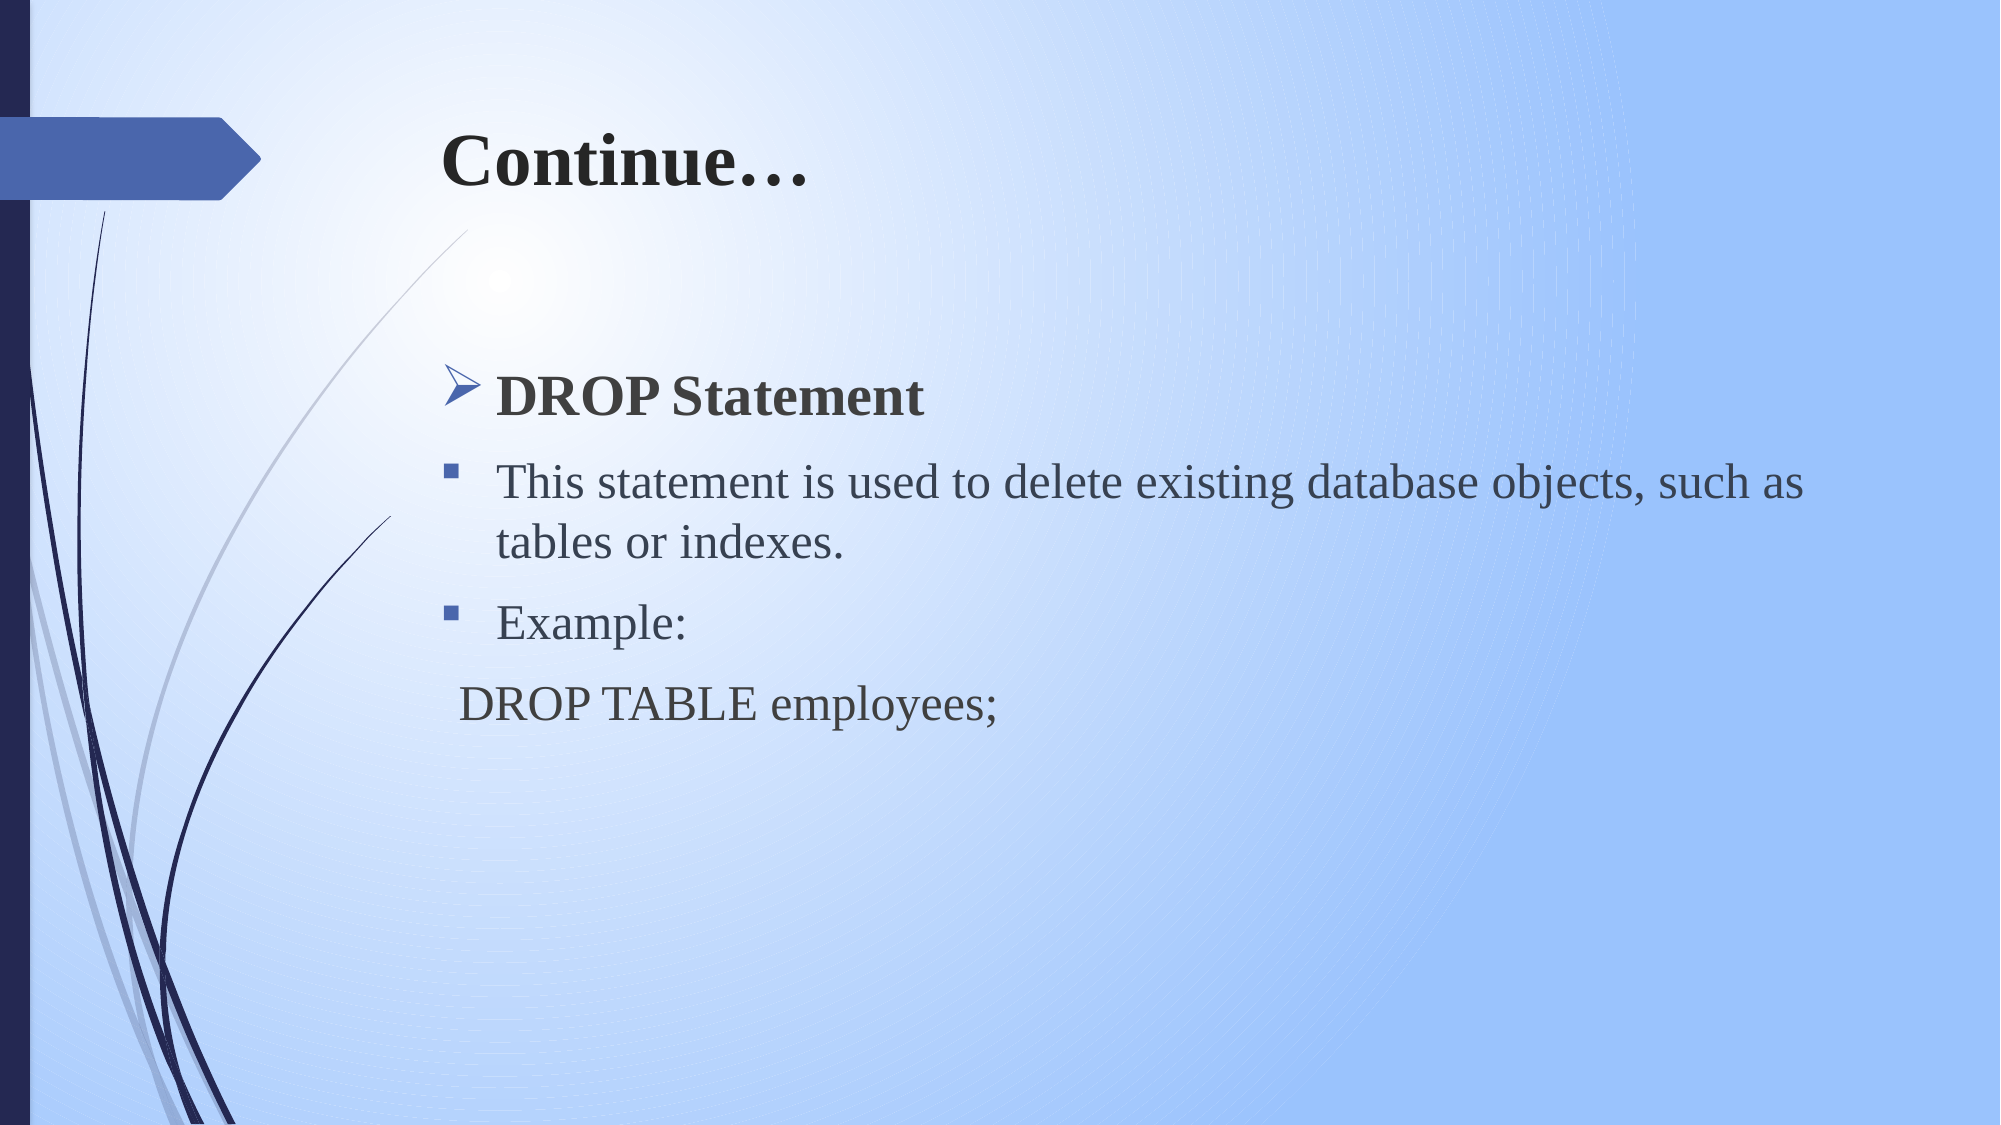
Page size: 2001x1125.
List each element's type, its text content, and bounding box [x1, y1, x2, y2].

title Continue… [425, 102, 1888, 313]
list DROP Statement This statement is used to delete existing database objects, such as tables or indexes. Example: DROP TABLE employees; [424, 350, 1888, 970]
